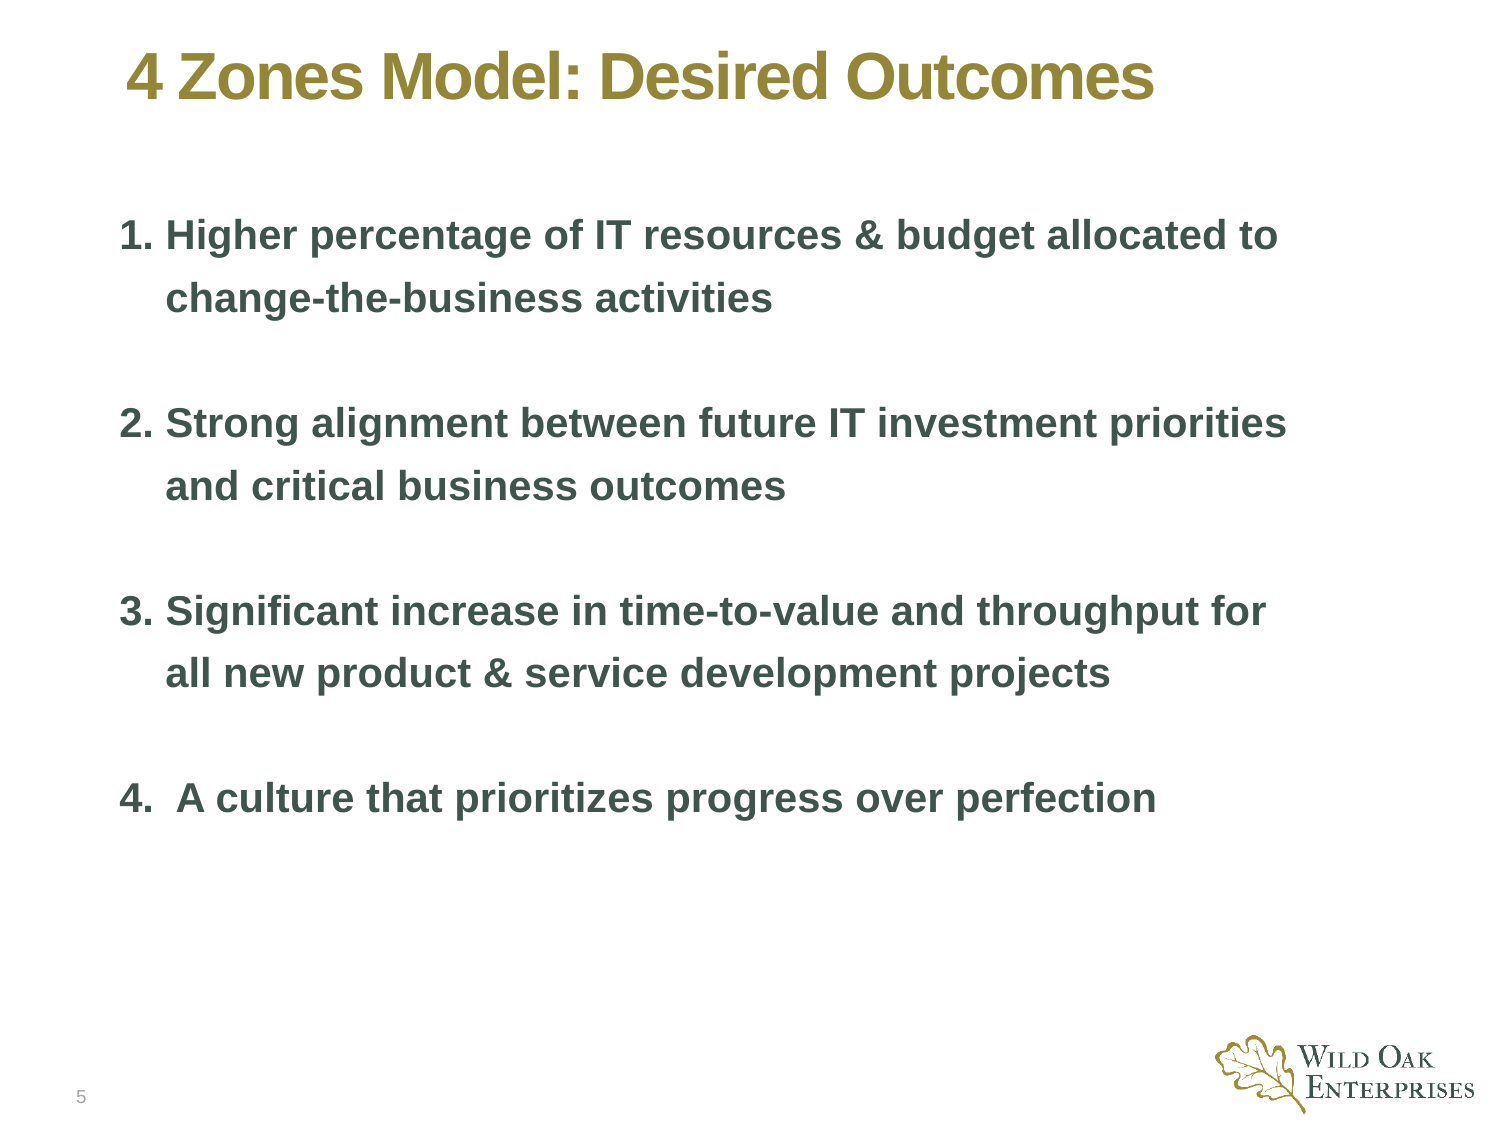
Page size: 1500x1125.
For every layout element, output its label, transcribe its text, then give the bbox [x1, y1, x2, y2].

list 1. Higher percentage of IT resources & budget allocated to change-the-business activities 2. Strong alignment between future IT investment priorities and critical business outcomes 3. Significant increase in time-to-value and throughput for all new product & service development projects 4. A culture that prioritizes progress over perfection [104, 200, 1419, 1026]
title 4 Zones Model: Desired Outcomes [118, 38, 1437, 201]
slide_number 5 [17, 1075, 95, 1116]
picture [1215, 1035, 1474, 1114]
